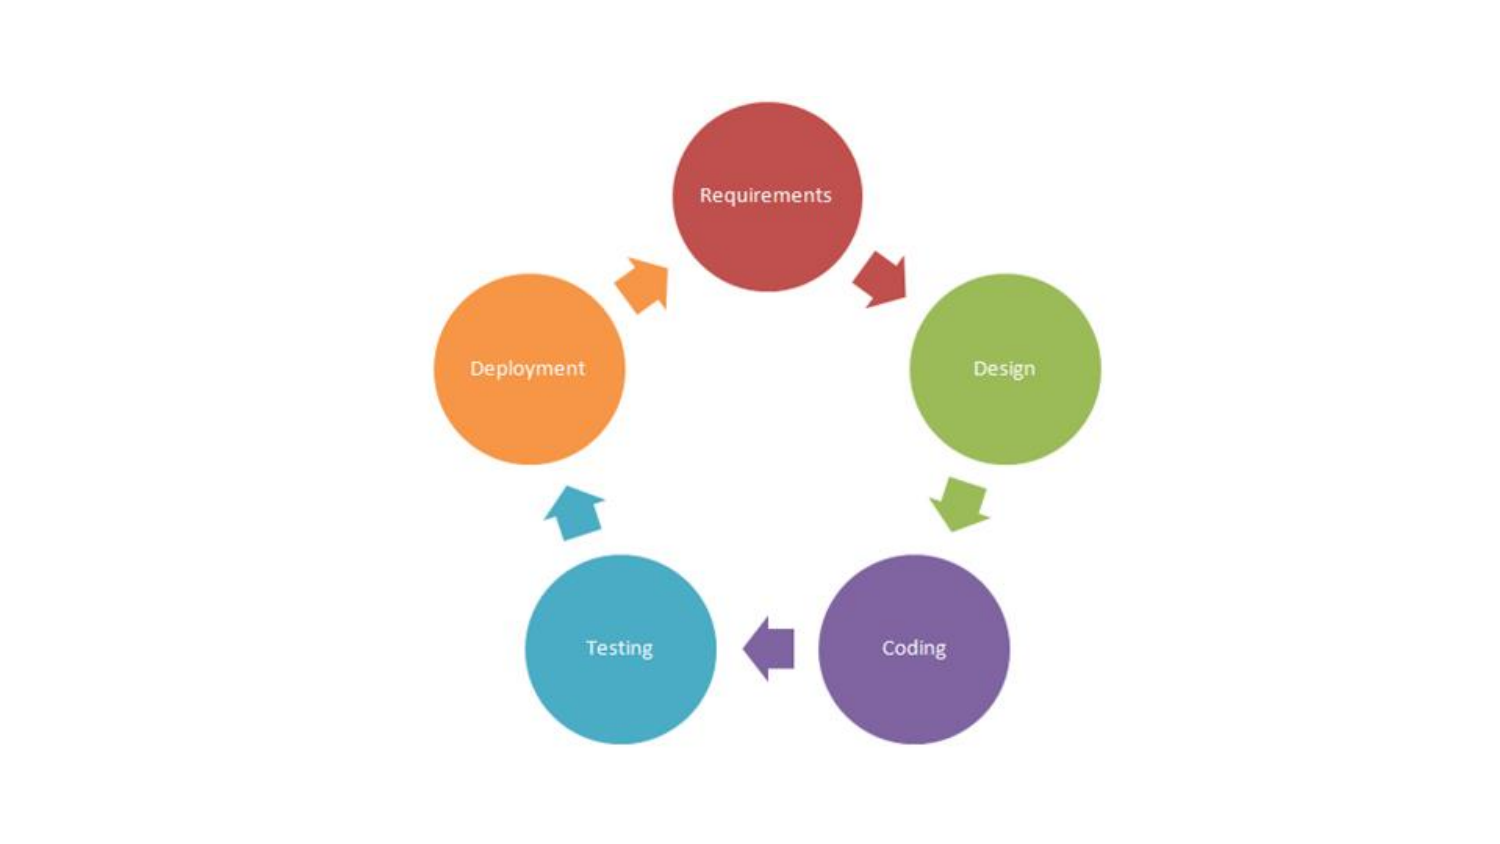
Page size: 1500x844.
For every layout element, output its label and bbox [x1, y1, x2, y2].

picture [279, 95, 1255, 783]
